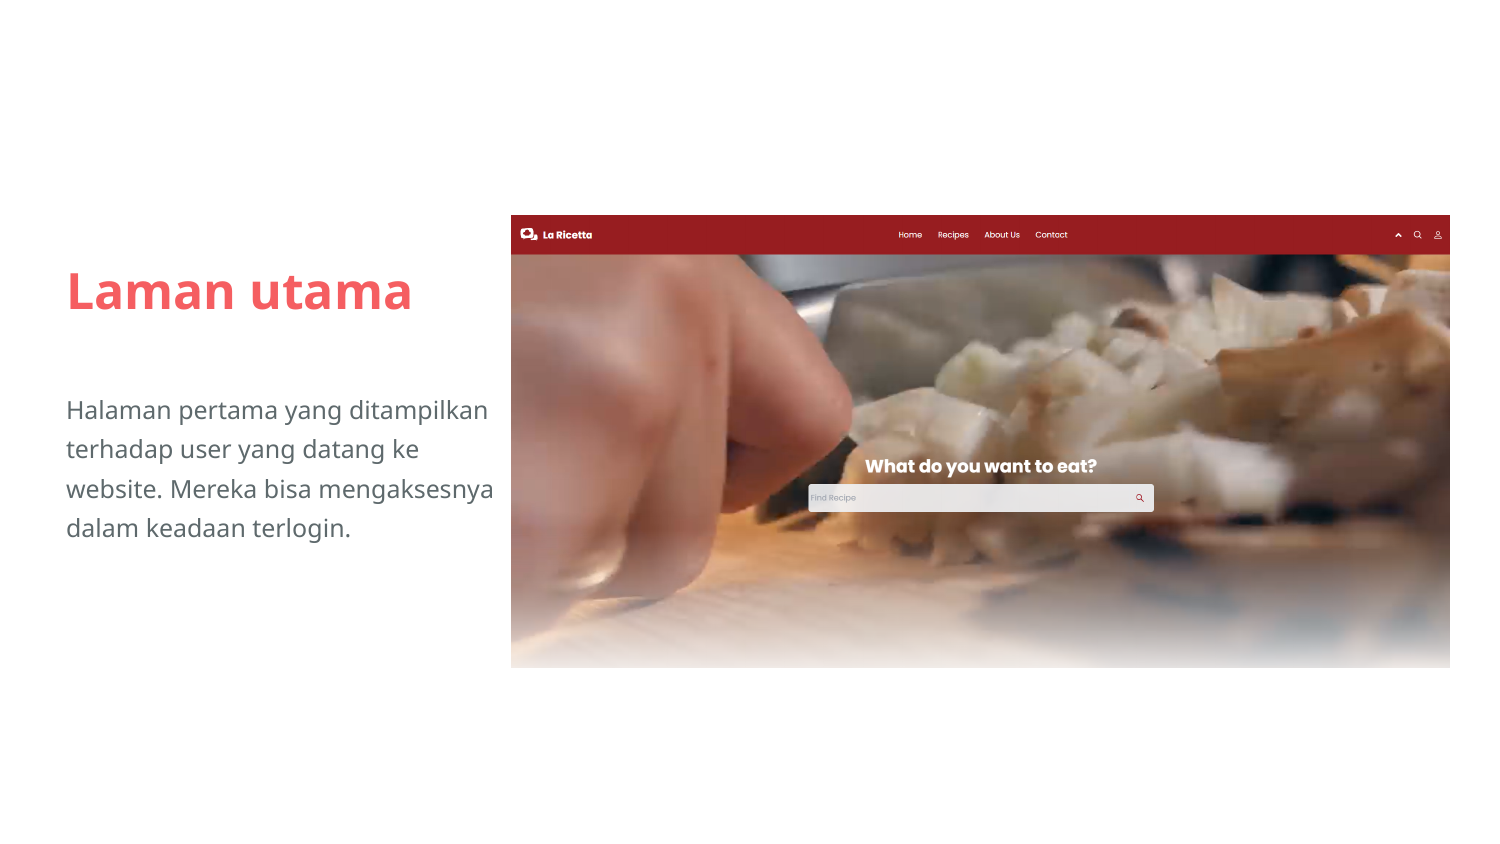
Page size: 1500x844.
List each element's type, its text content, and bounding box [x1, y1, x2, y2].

picture [511, 214, 1451, 669]
list Halaman pertama yang ditampilkan terhadap user yang datang ke website. Mereka bisa mengaksesnya dalam keadaan terlogin. [51, 373, 512, 710]
title Laman utama [51, 215, 509, 340]
